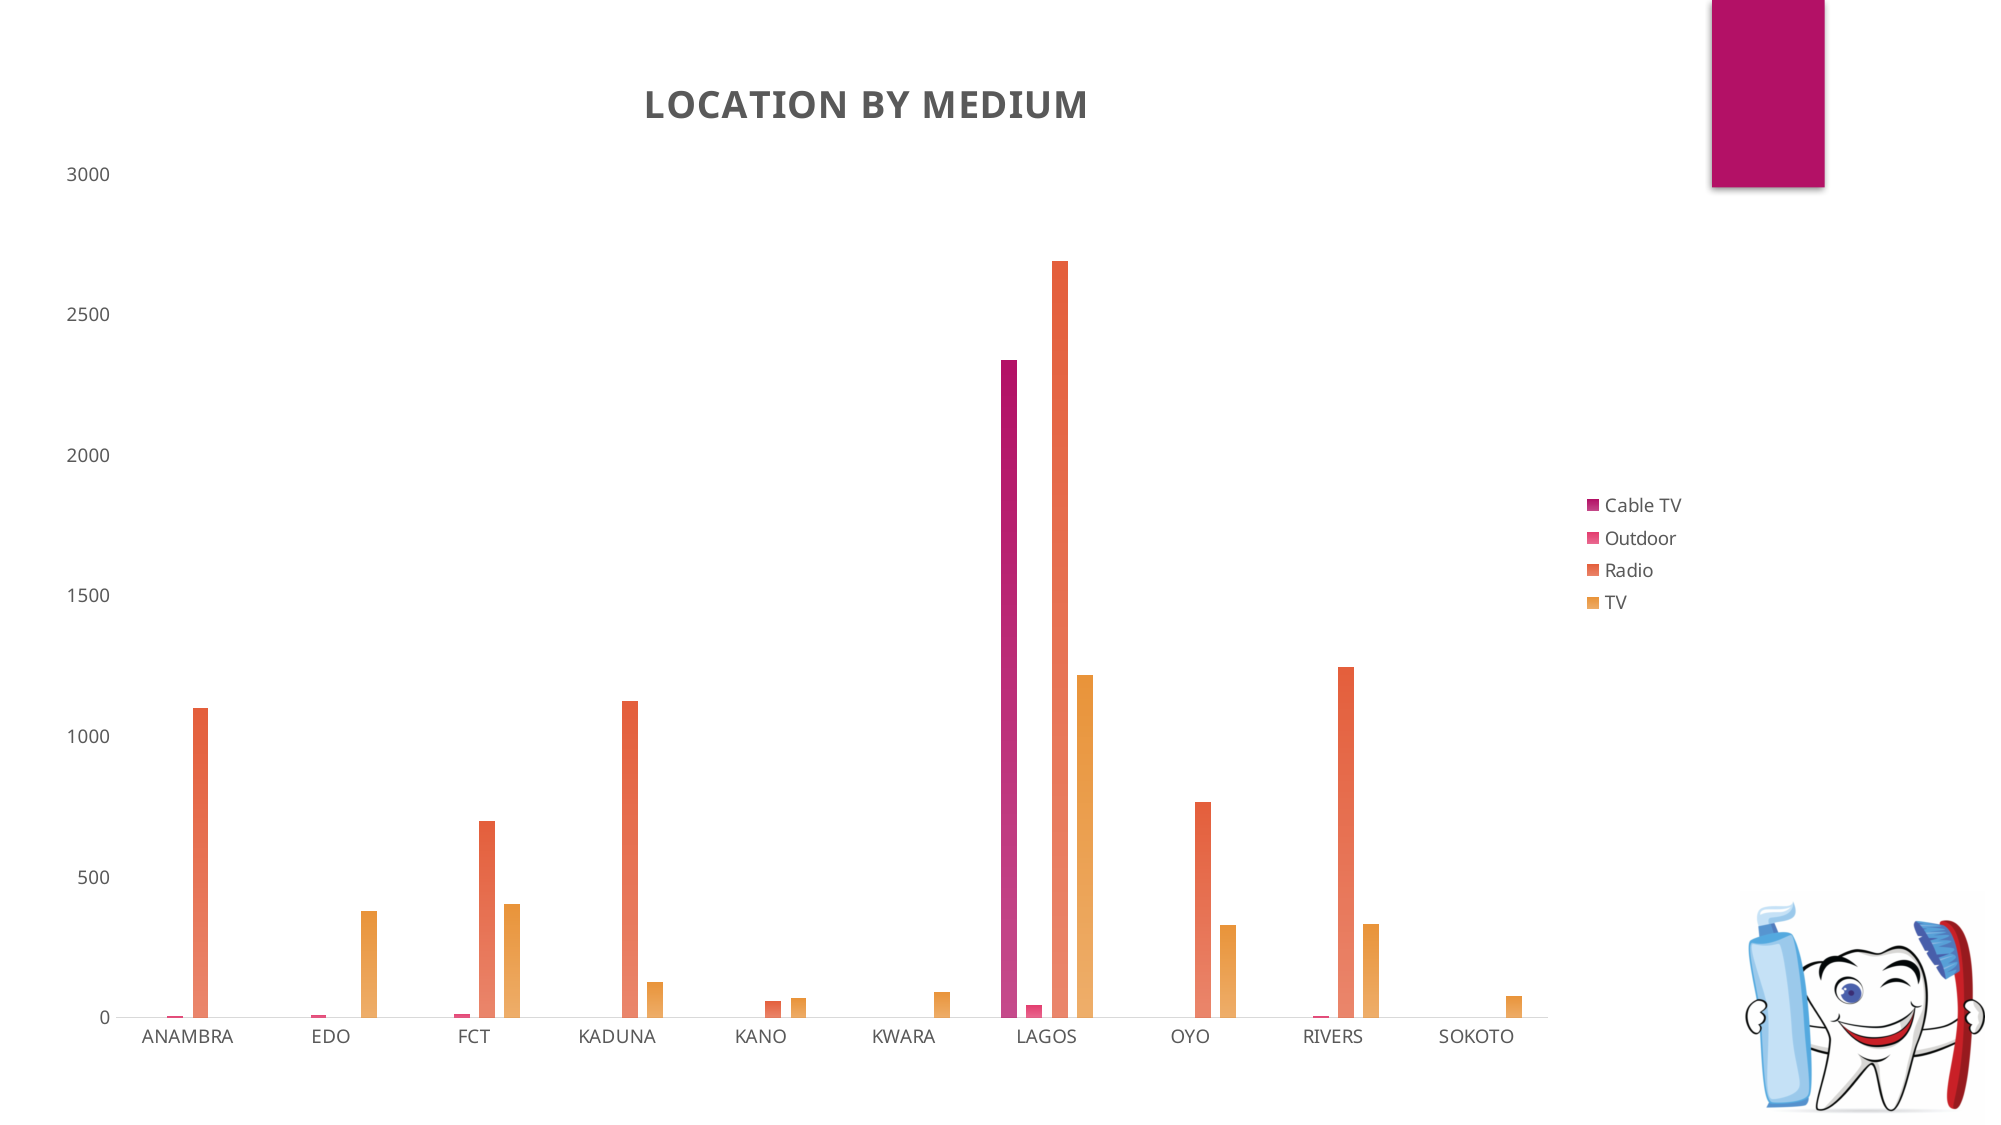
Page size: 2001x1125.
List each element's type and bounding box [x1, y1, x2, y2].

chart [32, 37, 1701, 1071]
picture [1740, 891, 1985, 1125]
